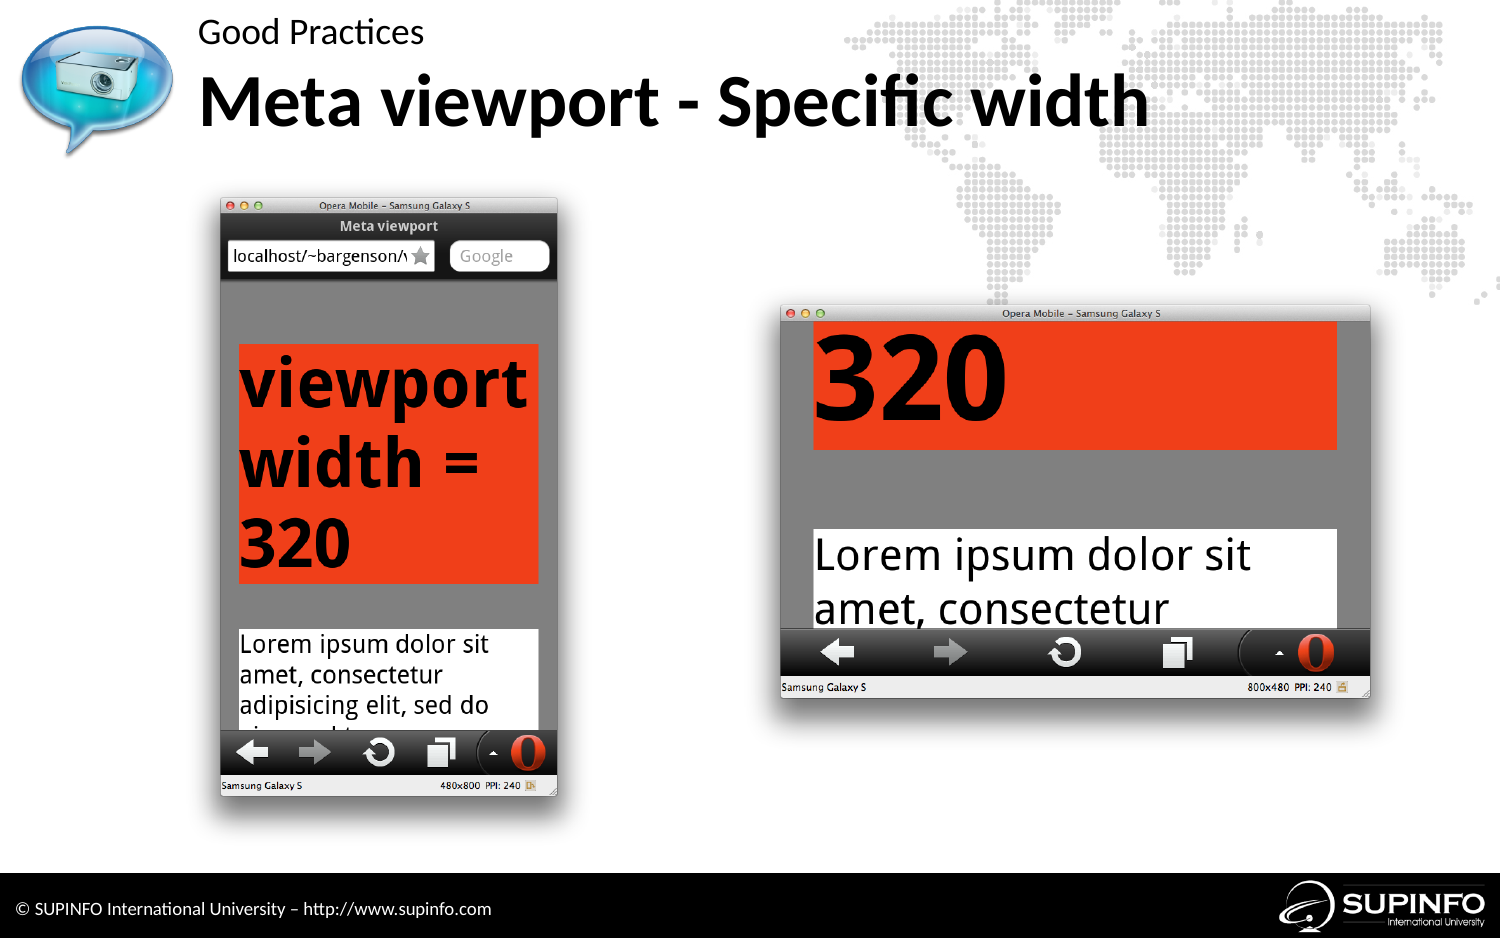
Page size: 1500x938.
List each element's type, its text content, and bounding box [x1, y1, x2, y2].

picture [179, 173, 597, 851]
picture [17, 19, 179, 162]
picture [1269, 870, 1494, 938]
text_box Meta viewport - Specific width [183, 56, 1459, 138]
text_box Good Practices [183, 0, 1459, 56]
picture [737, 0, 1500, 756]
